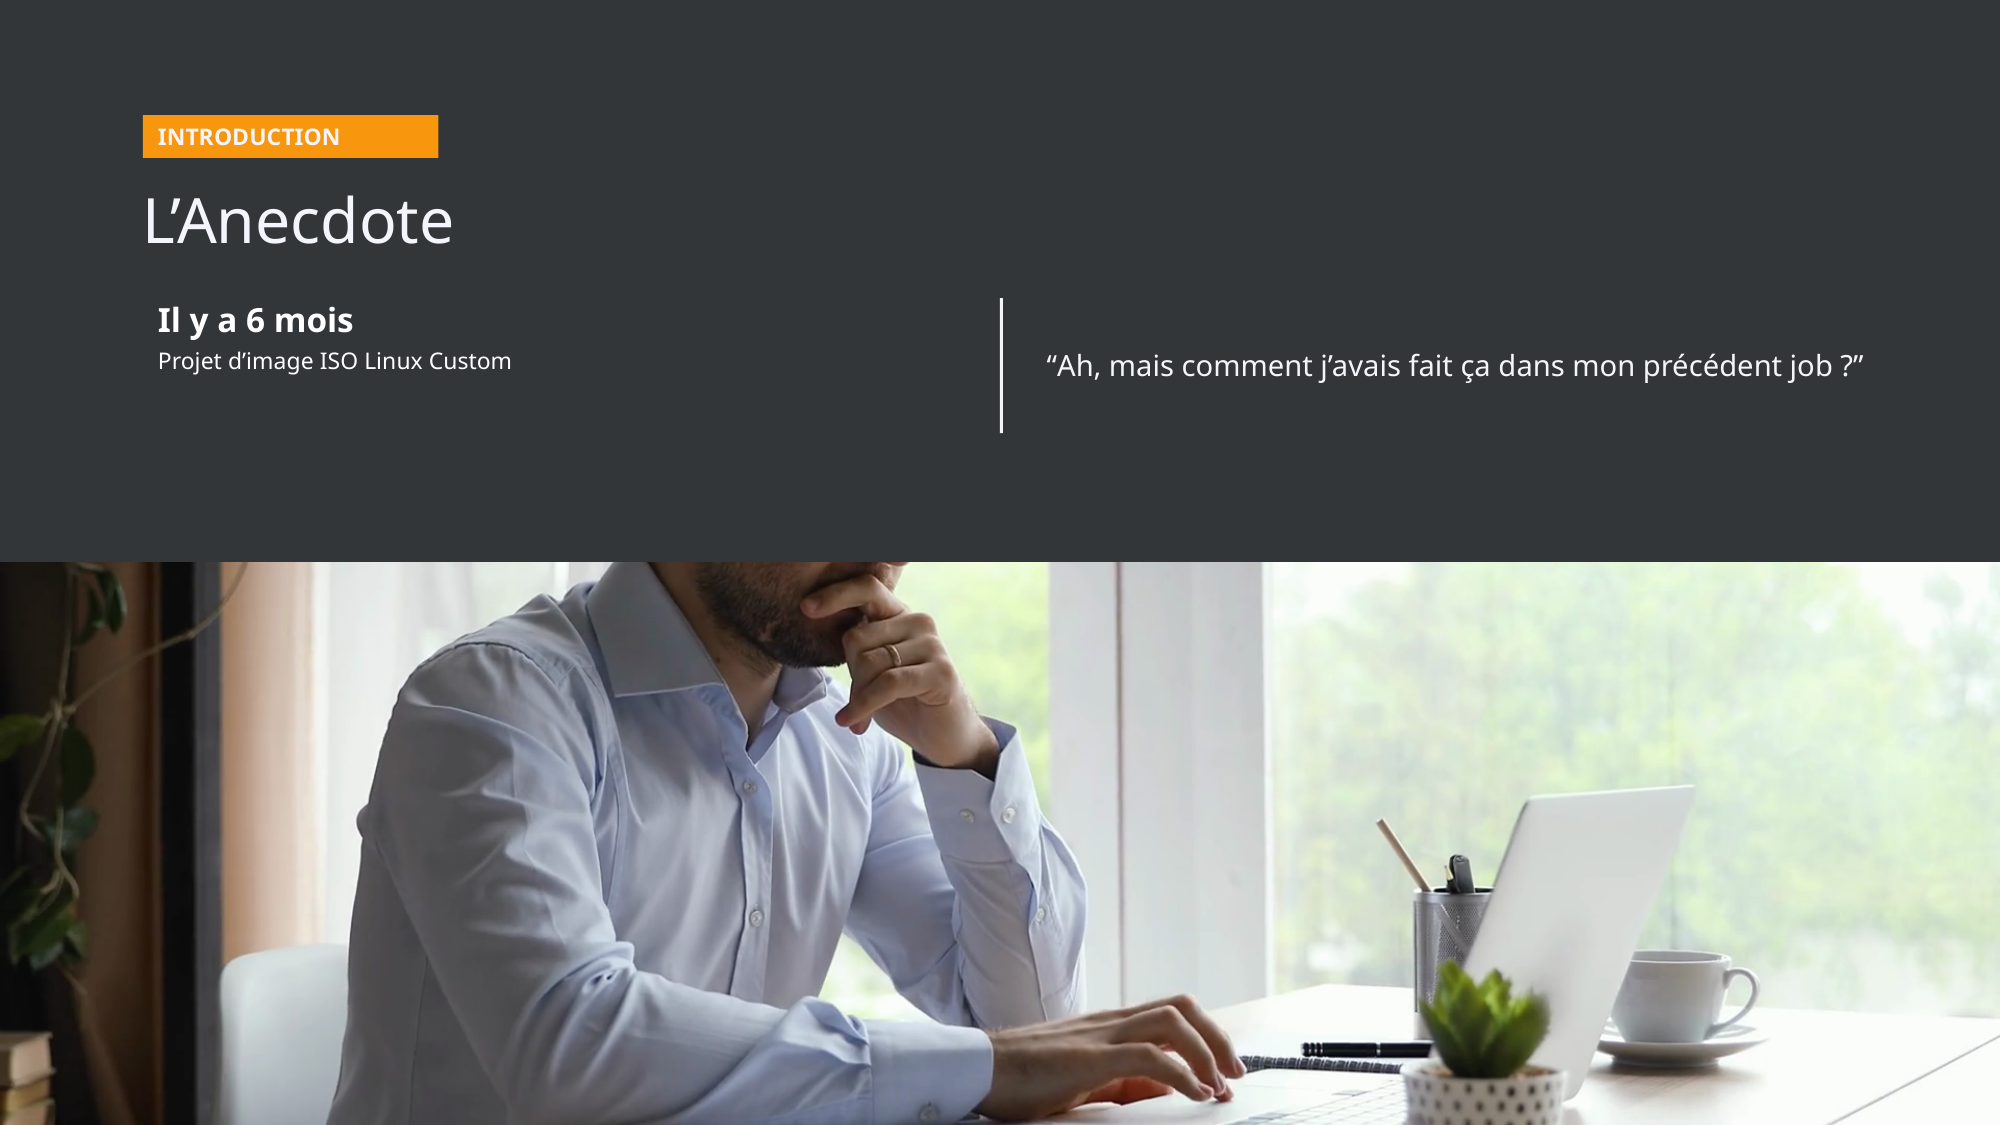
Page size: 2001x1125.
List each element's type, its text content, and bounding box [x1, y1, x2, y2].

text_box L’Anecdote [142, 180, 923, 257]
text_box “Ah, mais comment j’avais fait ça dans mon précédent job ?” [1031, 283, 1942, 438]
text_box Il y a 6 mois Projet d’image ISO Linux Custom [142, 279, 599, 420]
text_box [999, 298, 1003, 434]
picture [0, 562, 2000, 1125]
text_box INTRODUCTION [142, 115, 439, 158]
